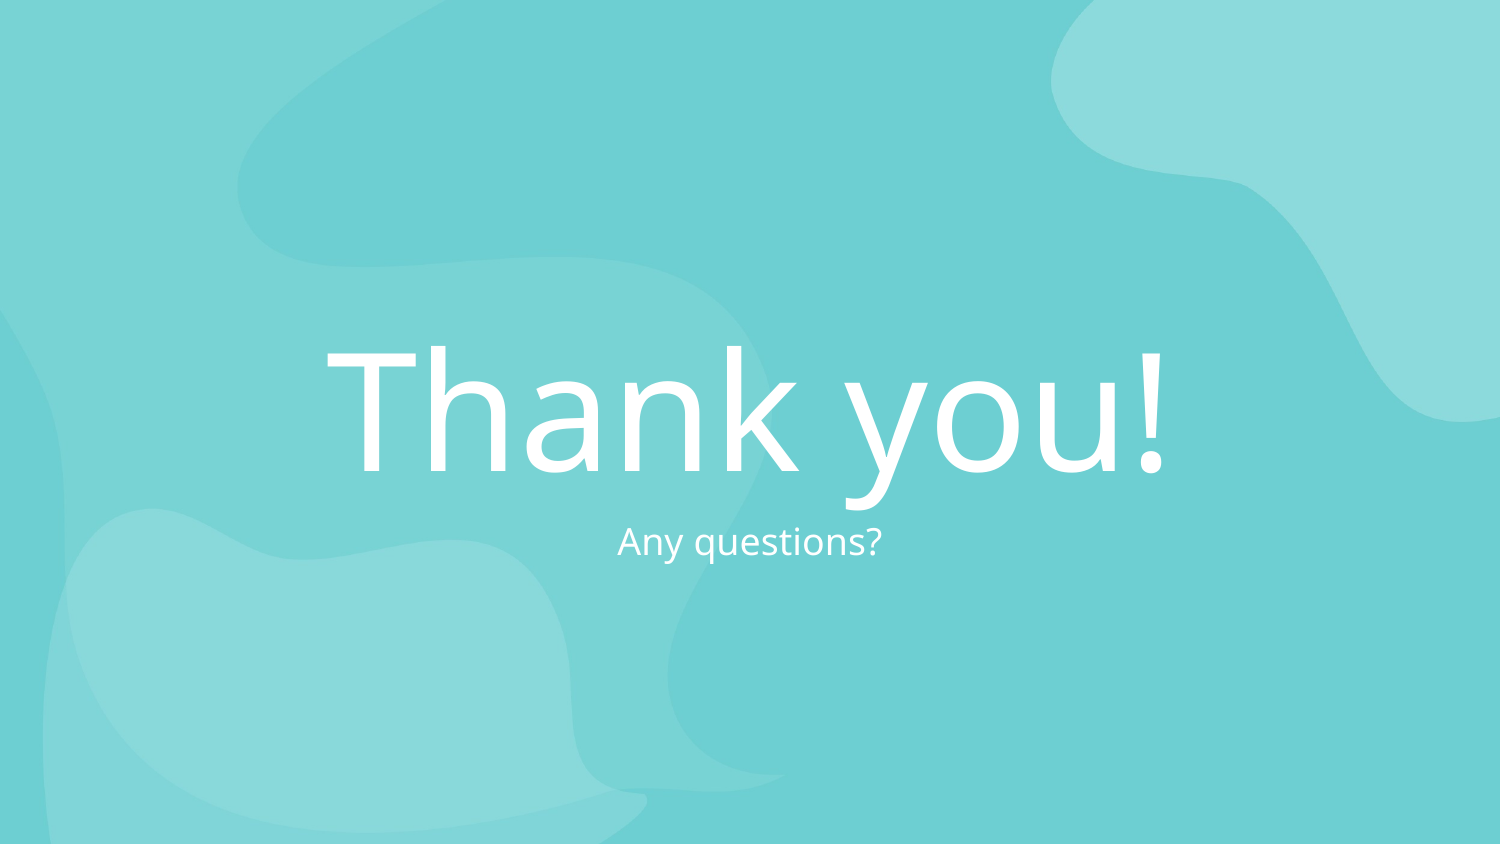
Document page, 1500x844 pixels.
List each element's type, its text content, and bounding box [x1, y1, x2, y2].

list Any questions? [346, 520, 1154, 624]
picture [0, 0, 1500, 844]
title Thank you! [239, 197, 1261, 520]
